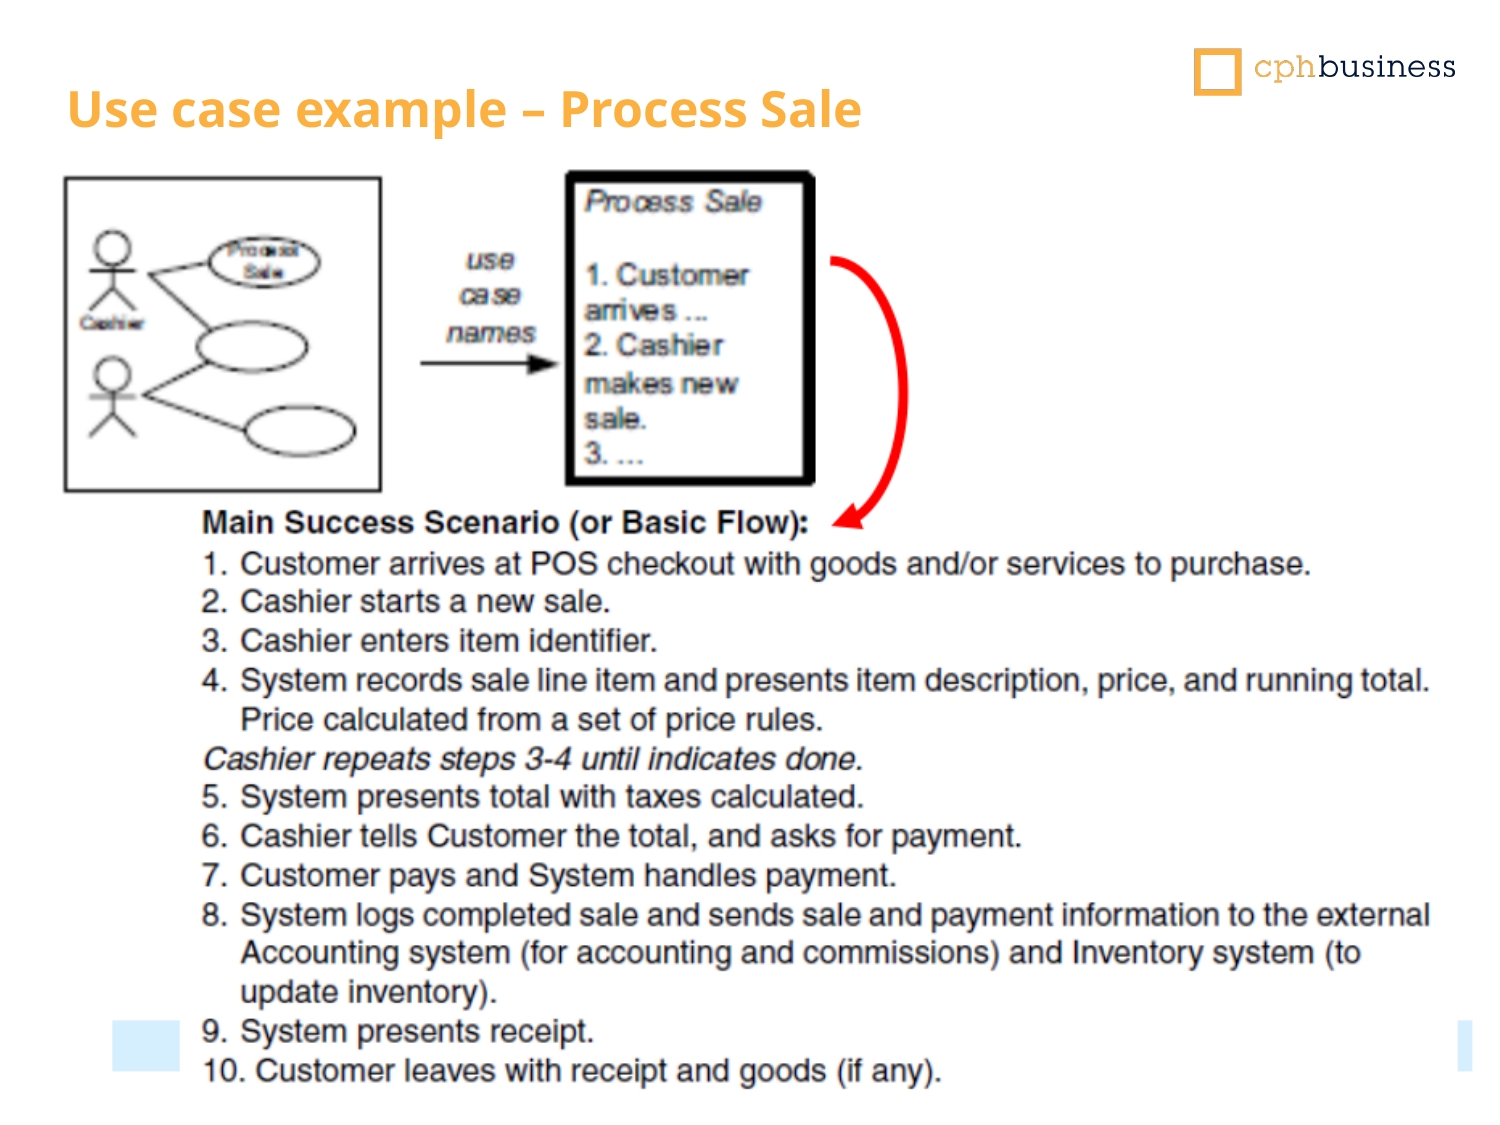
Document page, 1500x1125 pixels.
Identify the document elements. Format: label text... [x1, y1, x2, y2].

picture [1147, 1, 1500, 143]
list Use case example – Process Sale [53, 70, 1380, 168]
picture [52, 168, 1479, 1094]
